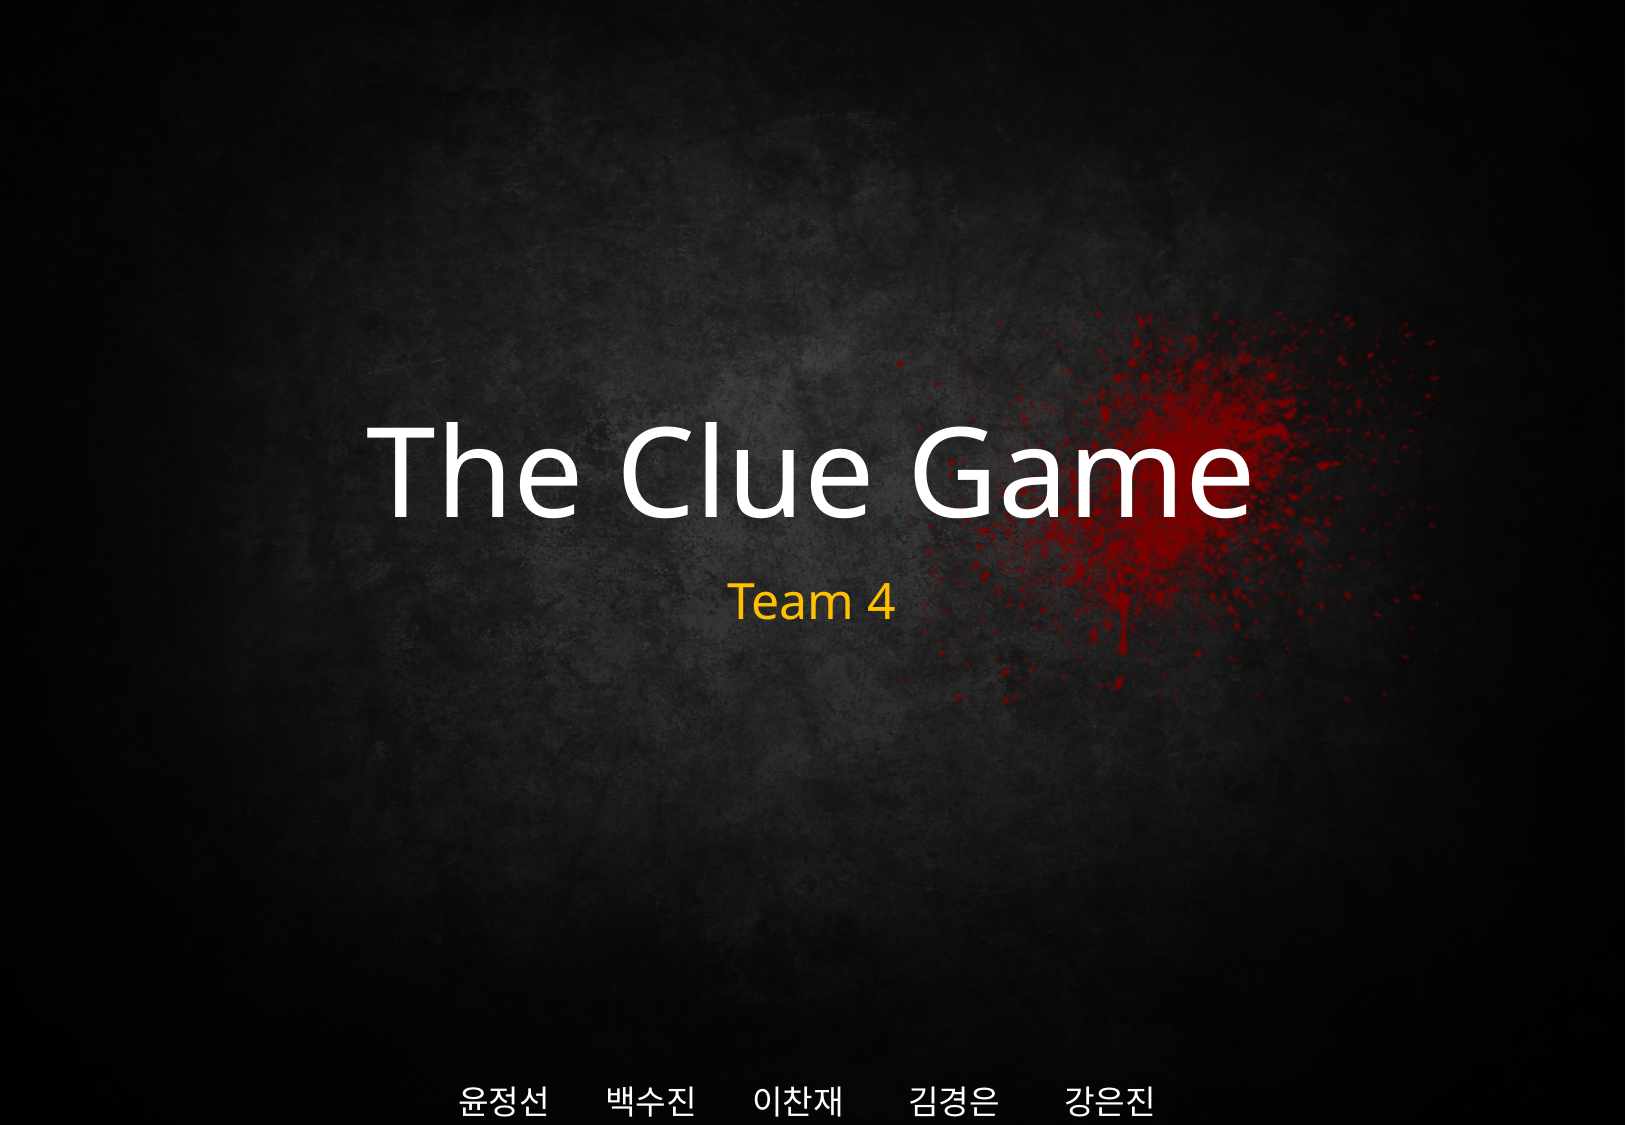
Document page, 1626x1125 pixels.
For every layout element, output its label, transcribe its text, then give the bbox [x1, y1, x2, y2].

text_box Team 4 [712, 562, 889, 638]
picture [0, 0, 1625, 1125]
text_box The Clue Game [352, 384, 889, 550]
text_box 윤정선 백수진 이찬재 김경은 강은진 [443, 1073, 1181, 1125]
